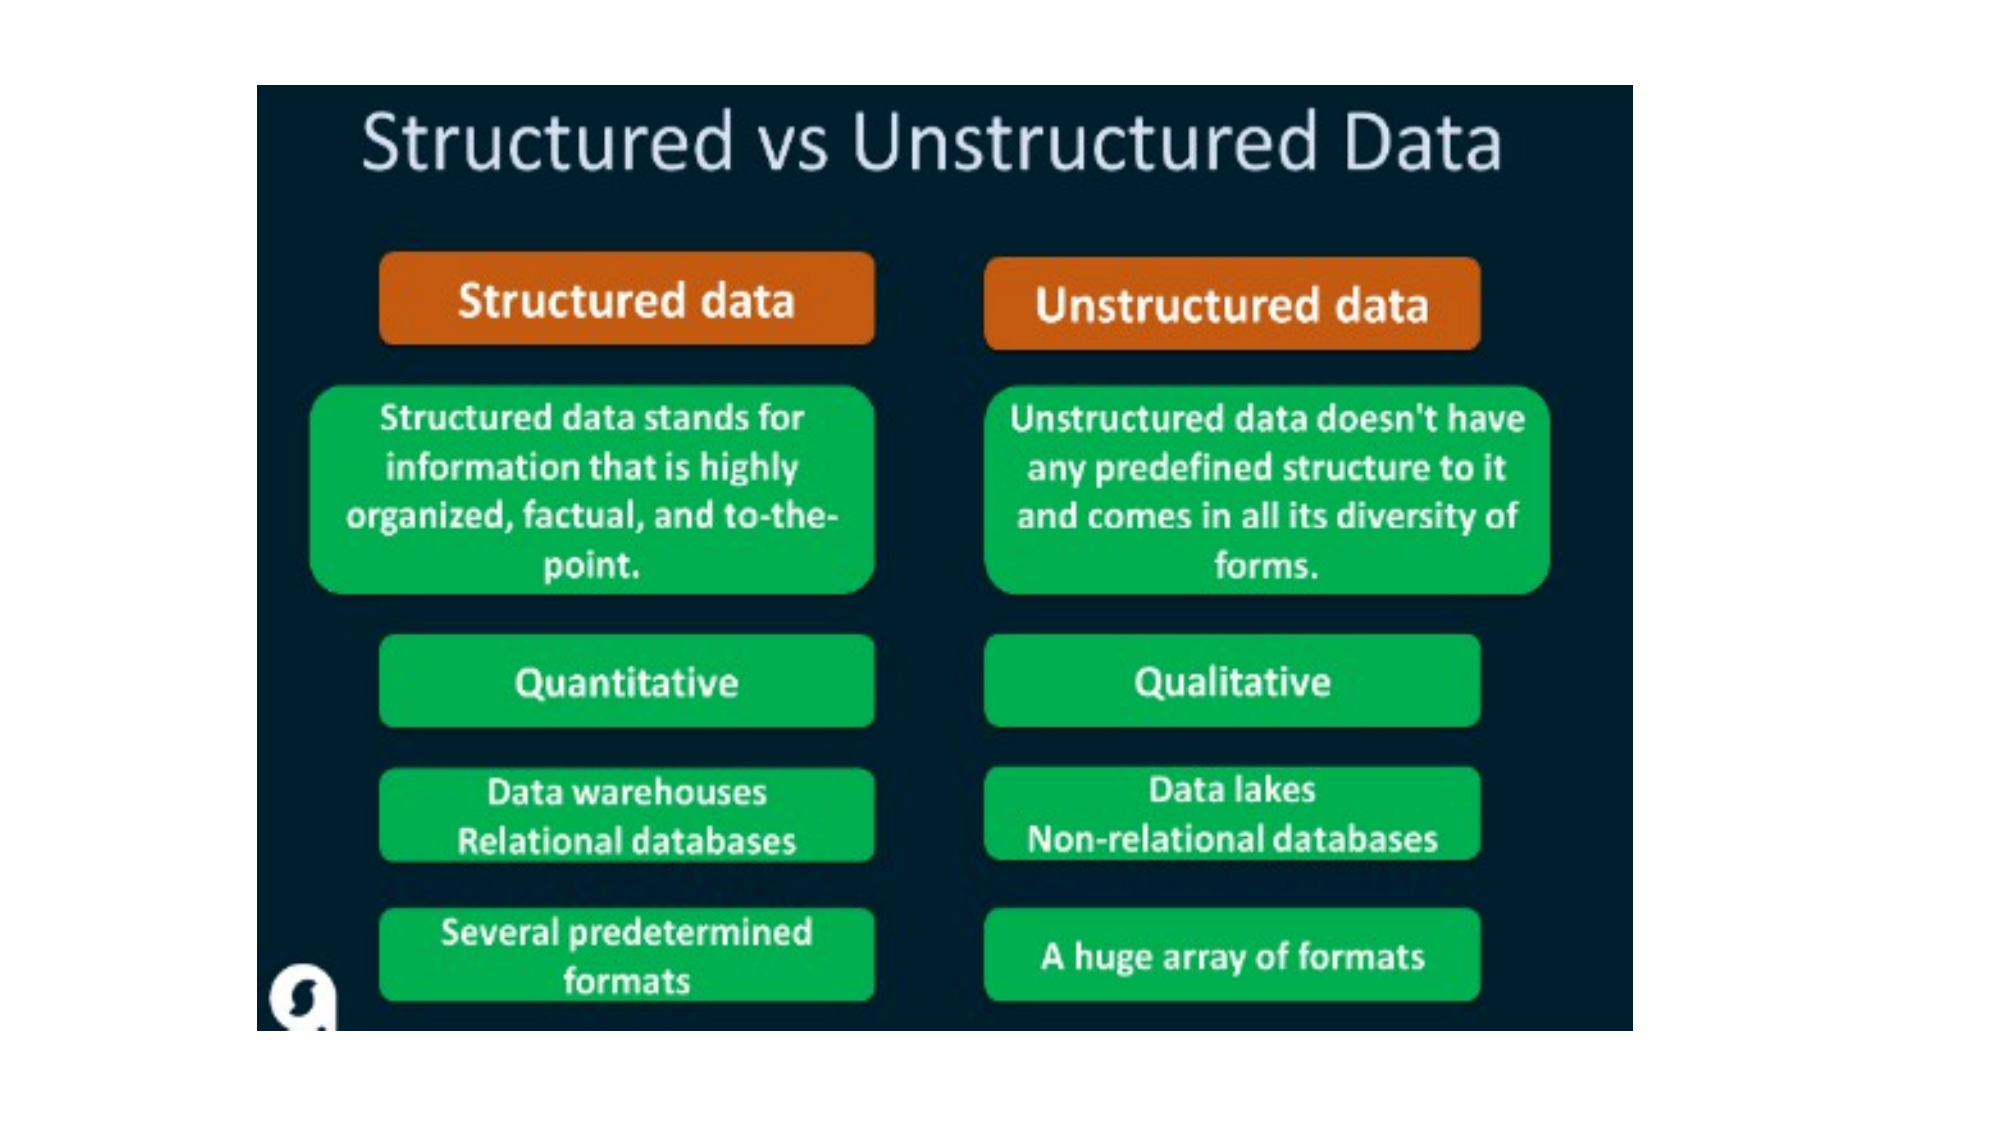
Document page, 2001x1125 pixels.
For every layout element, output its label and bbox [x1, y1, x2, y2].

picture [256, 85, 1633, 1031]
